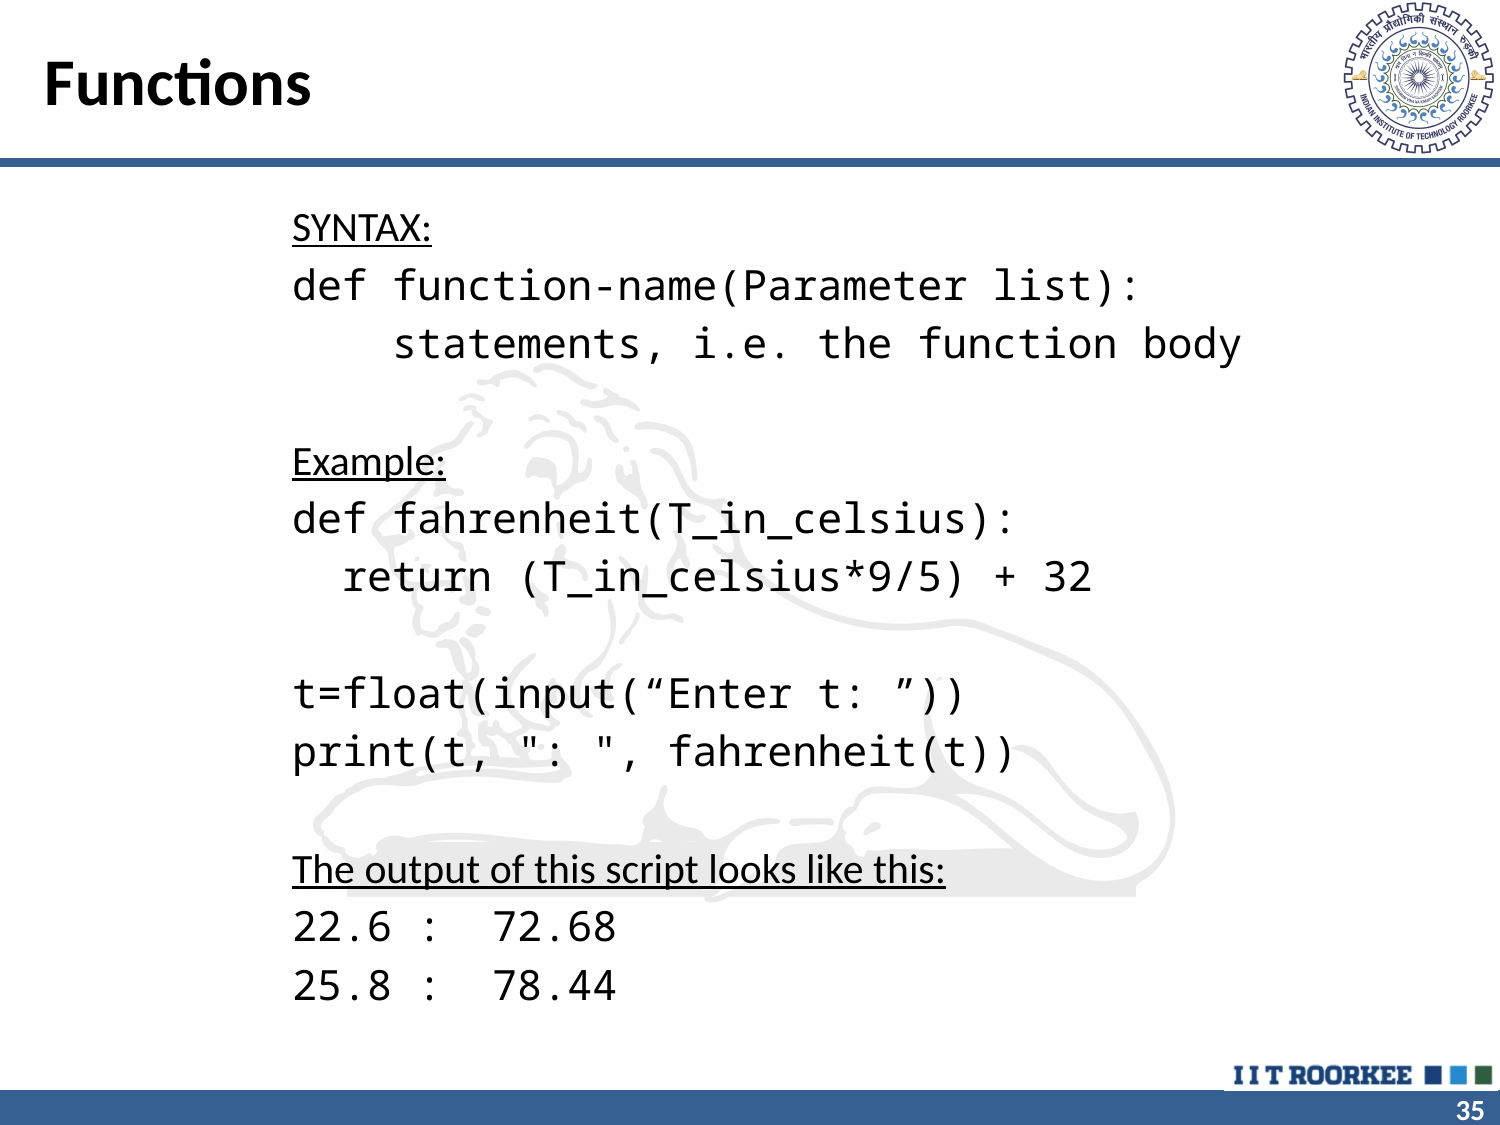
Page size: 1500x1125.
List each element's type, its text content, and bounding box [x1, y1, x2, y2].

title Functions [29, 33, 1185, 125]
picture [1339, 0, 1500, 158]
list SYNTAX: def function-name(Parameter list): statements, i.e. the function body Example: def fahrenheit(T_in_celsius): return (T_in_celsius*9/5) + 32 t=float(input(“Enter t: ”)) print(t, ": ", fahrenheit(t)) The output of this script looks like this: 22.6 : 72.68 25.8 : 78.44 [277, 192, 1468, 1050]
picture [1224, 1057, 1498, 1091]
